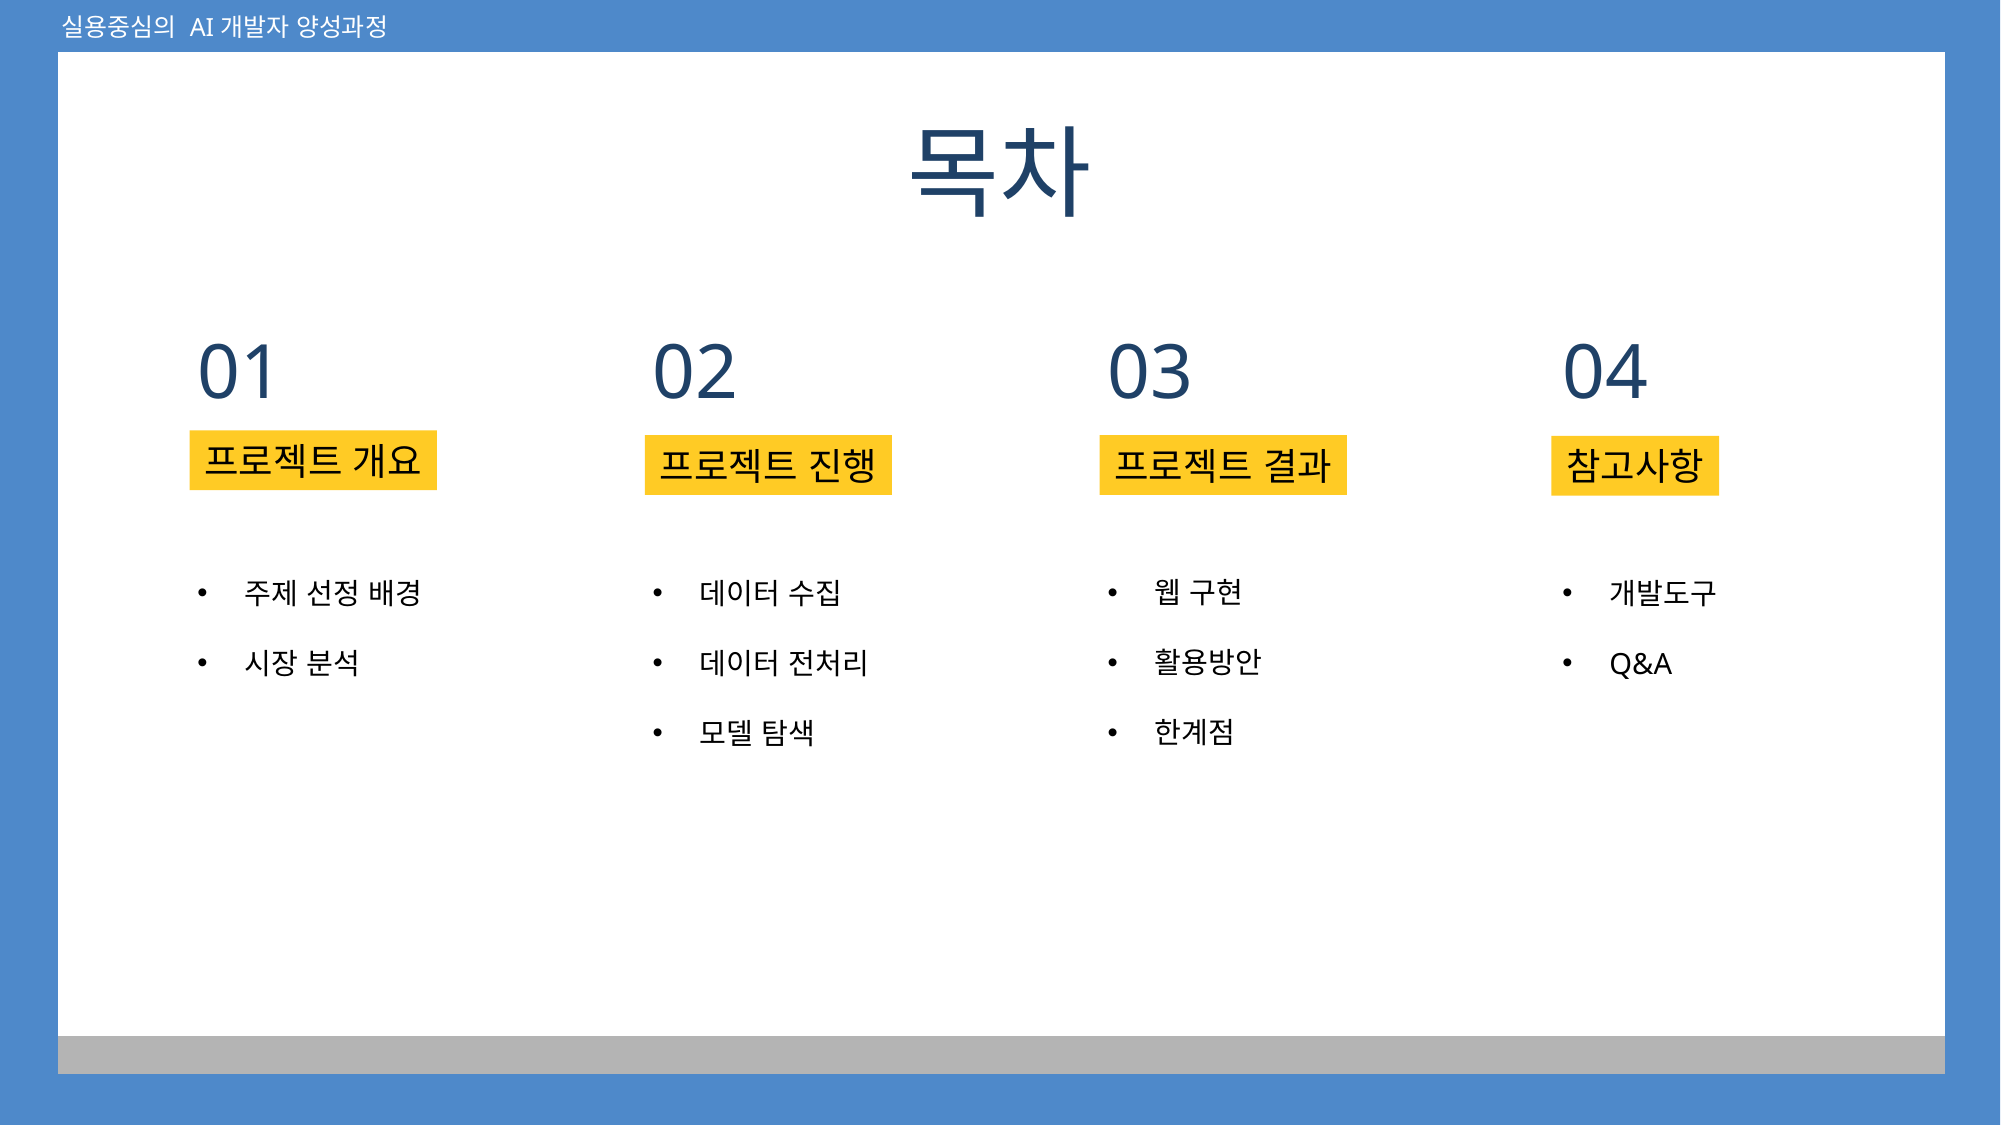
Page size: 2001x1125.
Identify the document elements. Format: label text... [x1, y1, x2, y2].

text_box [637, 315, 930, 750]
title 목차 [452, 115, 1548, 239]
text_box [1092, 315, 1385, 749]
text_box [1547, 315, 1840, 679]
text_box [182, 315, 475, 679]
